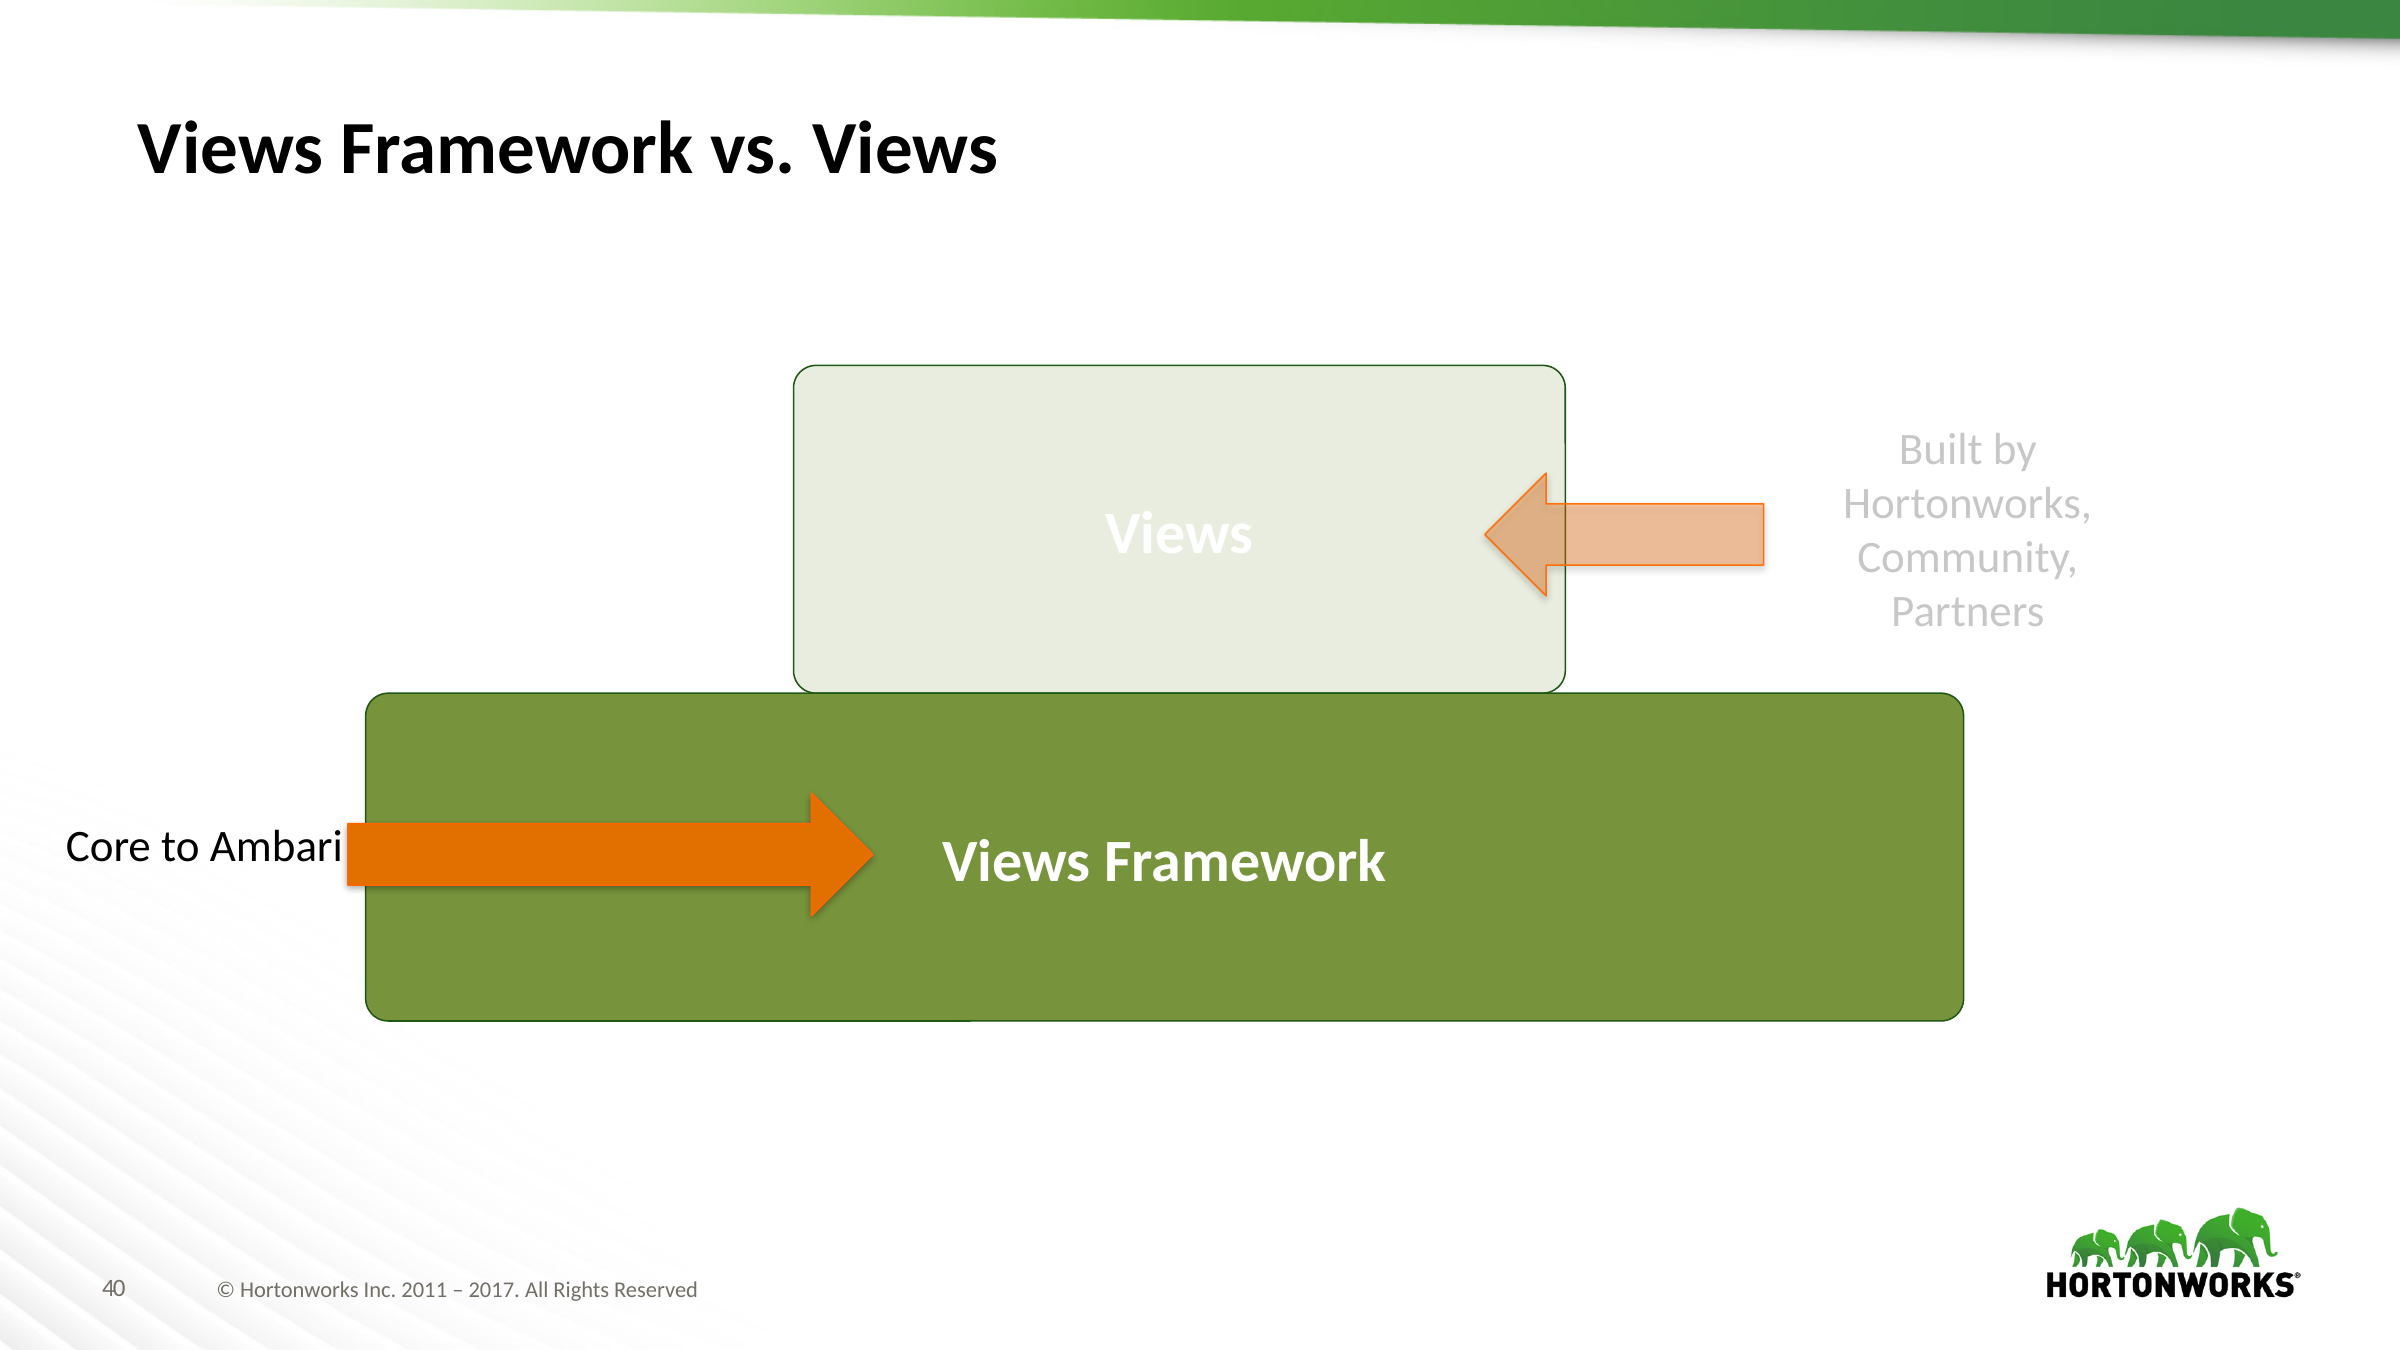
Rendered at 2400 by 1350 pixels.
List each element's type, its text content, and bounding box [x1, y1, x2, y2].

text_box [388, 792, 874, 917]
picture [0, 0, 2400, 1350]
title Views Framework vs. Views [138, 111, 2298, 189]
text_box Built by Hortonworks, Community, Partners [1763, 410, 2172, 659]
text_box [1484, 472, 1763, 597]
text_box Core to Ambari [21, 807, 388, 887]
text_box Views Framework [365, 693, 1964, 1022]
text_box Views [793, 365, 1566, 694]
